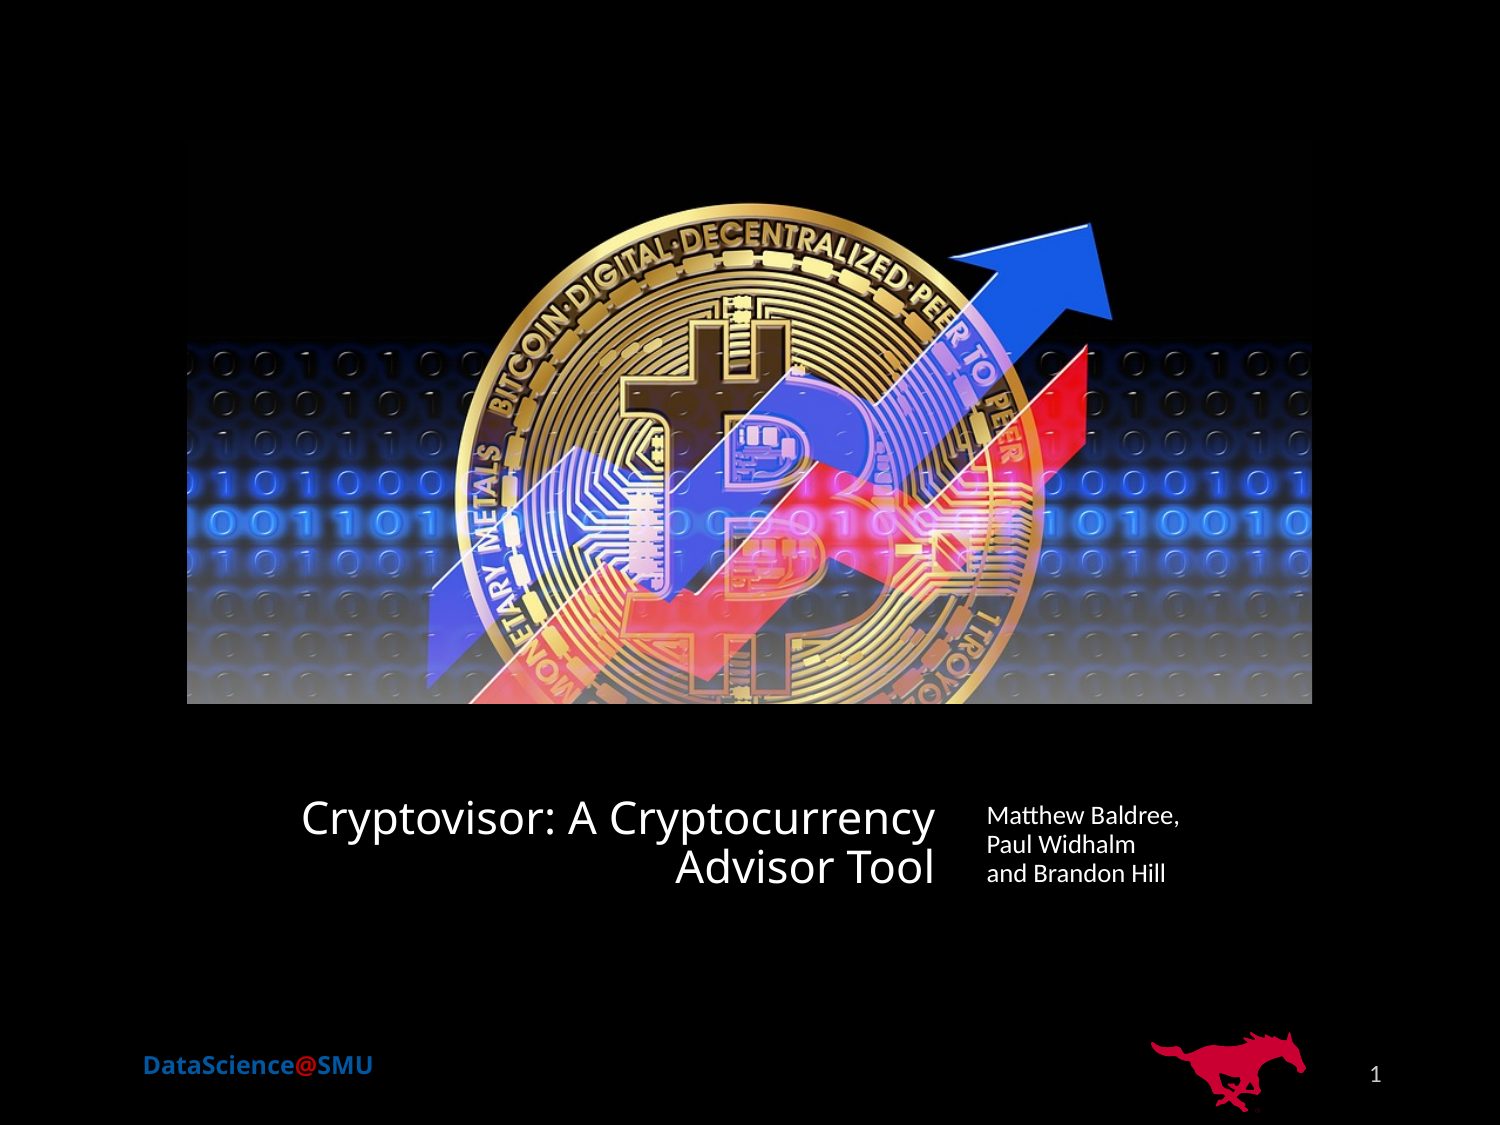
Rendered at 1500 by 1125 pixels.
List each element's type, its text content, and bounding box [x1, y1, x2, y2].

slide_number 1 [1059, 1042, 1397, 1103]
subtitle Matthew Baldree, Paul Widhalm and Brandon Hill [971, 767, 1247, 923]
picture [1151, 1103, 1306, 1113]
title Cryptovisor: A Cryptocurrency Advisor Tool [227, 767, 951, 923]
picture [187, 140, 1313, 704]
picture [1151, 1032, 1306, 1042]
